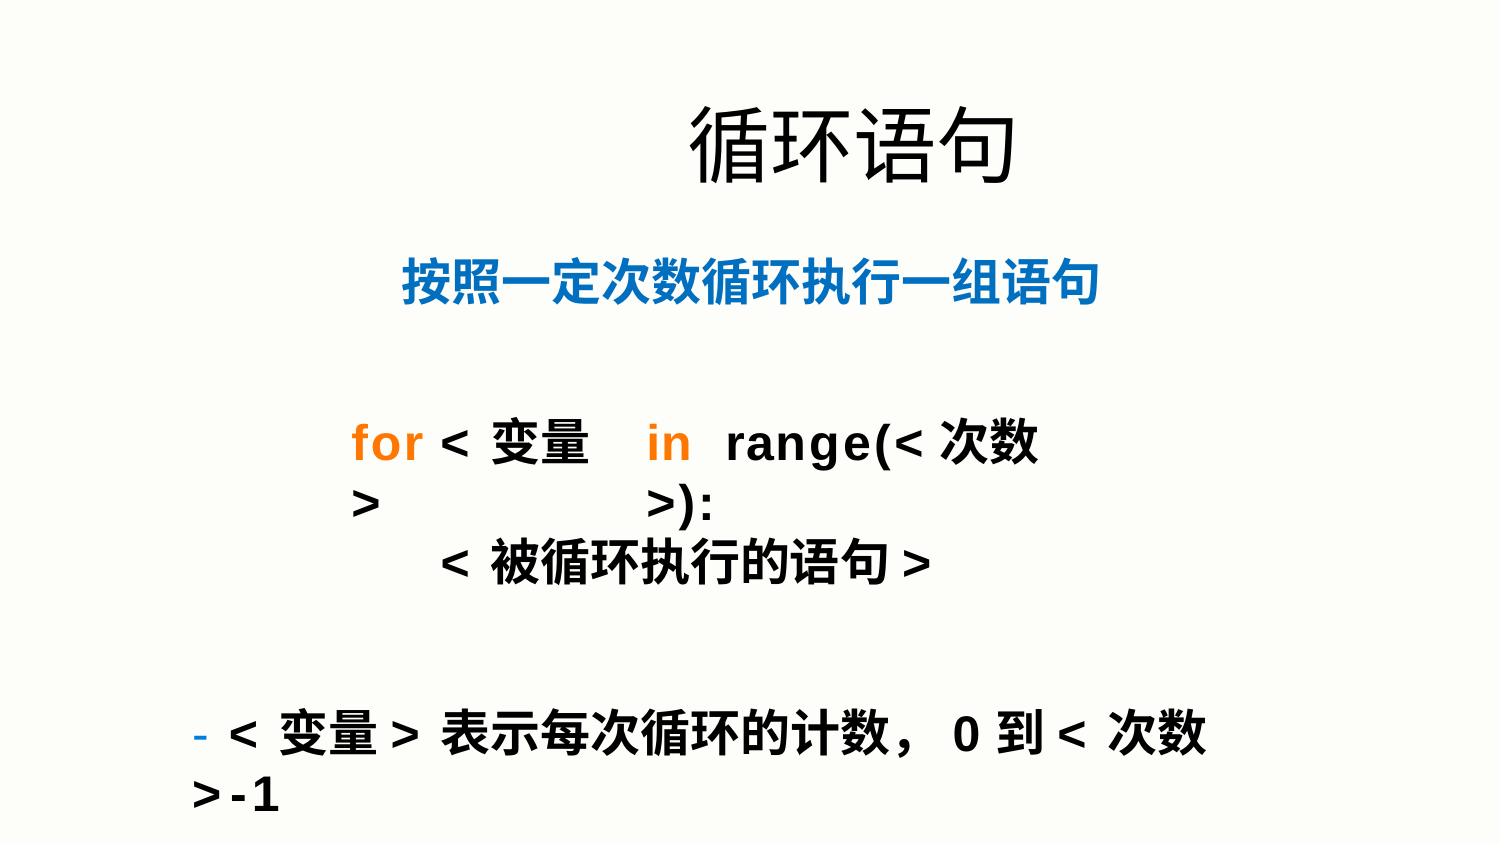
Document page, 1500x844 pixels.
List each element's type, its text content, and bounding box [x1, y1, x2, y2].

text_box for <变量> [349, 410, 619, 530]
text_box in range(<次数>): [644, 410, 1100, 530]
title 循环语句 [268, 93, 1231, 235]
text_box 按照一定次数循环执行一组语句 [399, 250, 1104, 311]
text_box <被循环执行的语句> - <变量>表示每次循环的计数，0到<次数>-1 [189, 530, 1217, 822]
